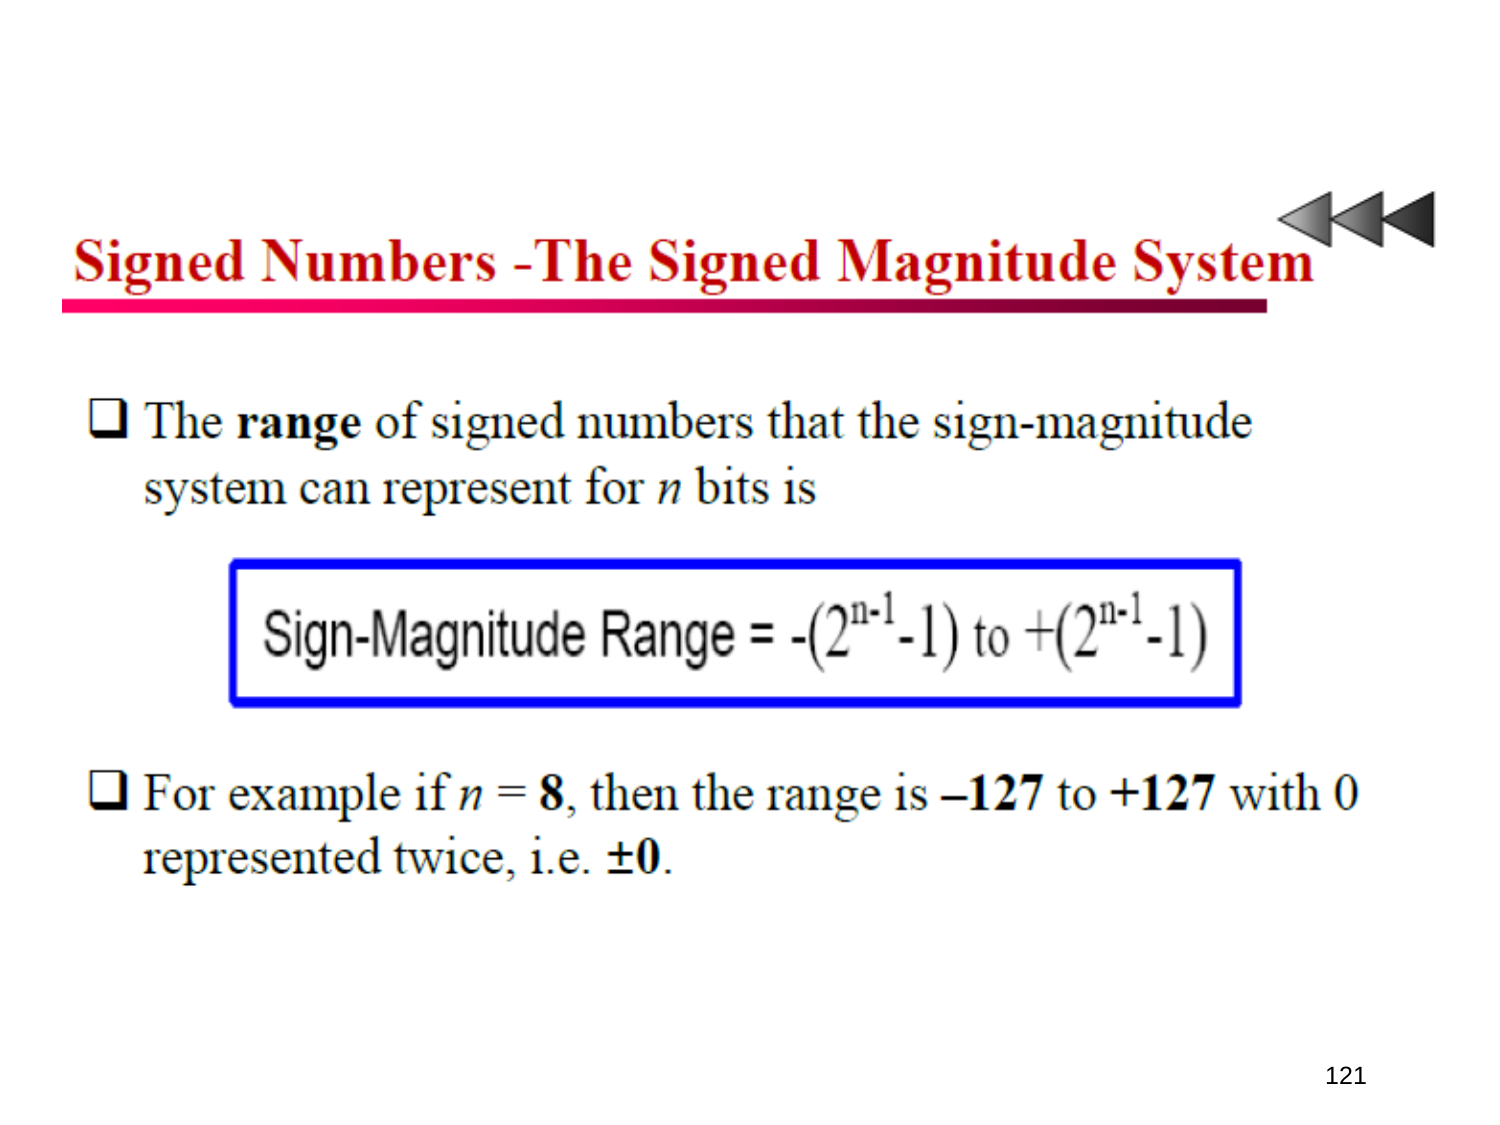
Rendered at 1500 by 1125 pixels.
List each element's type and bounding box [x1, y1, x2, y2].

picture [62, 37, 1438, 1063]
